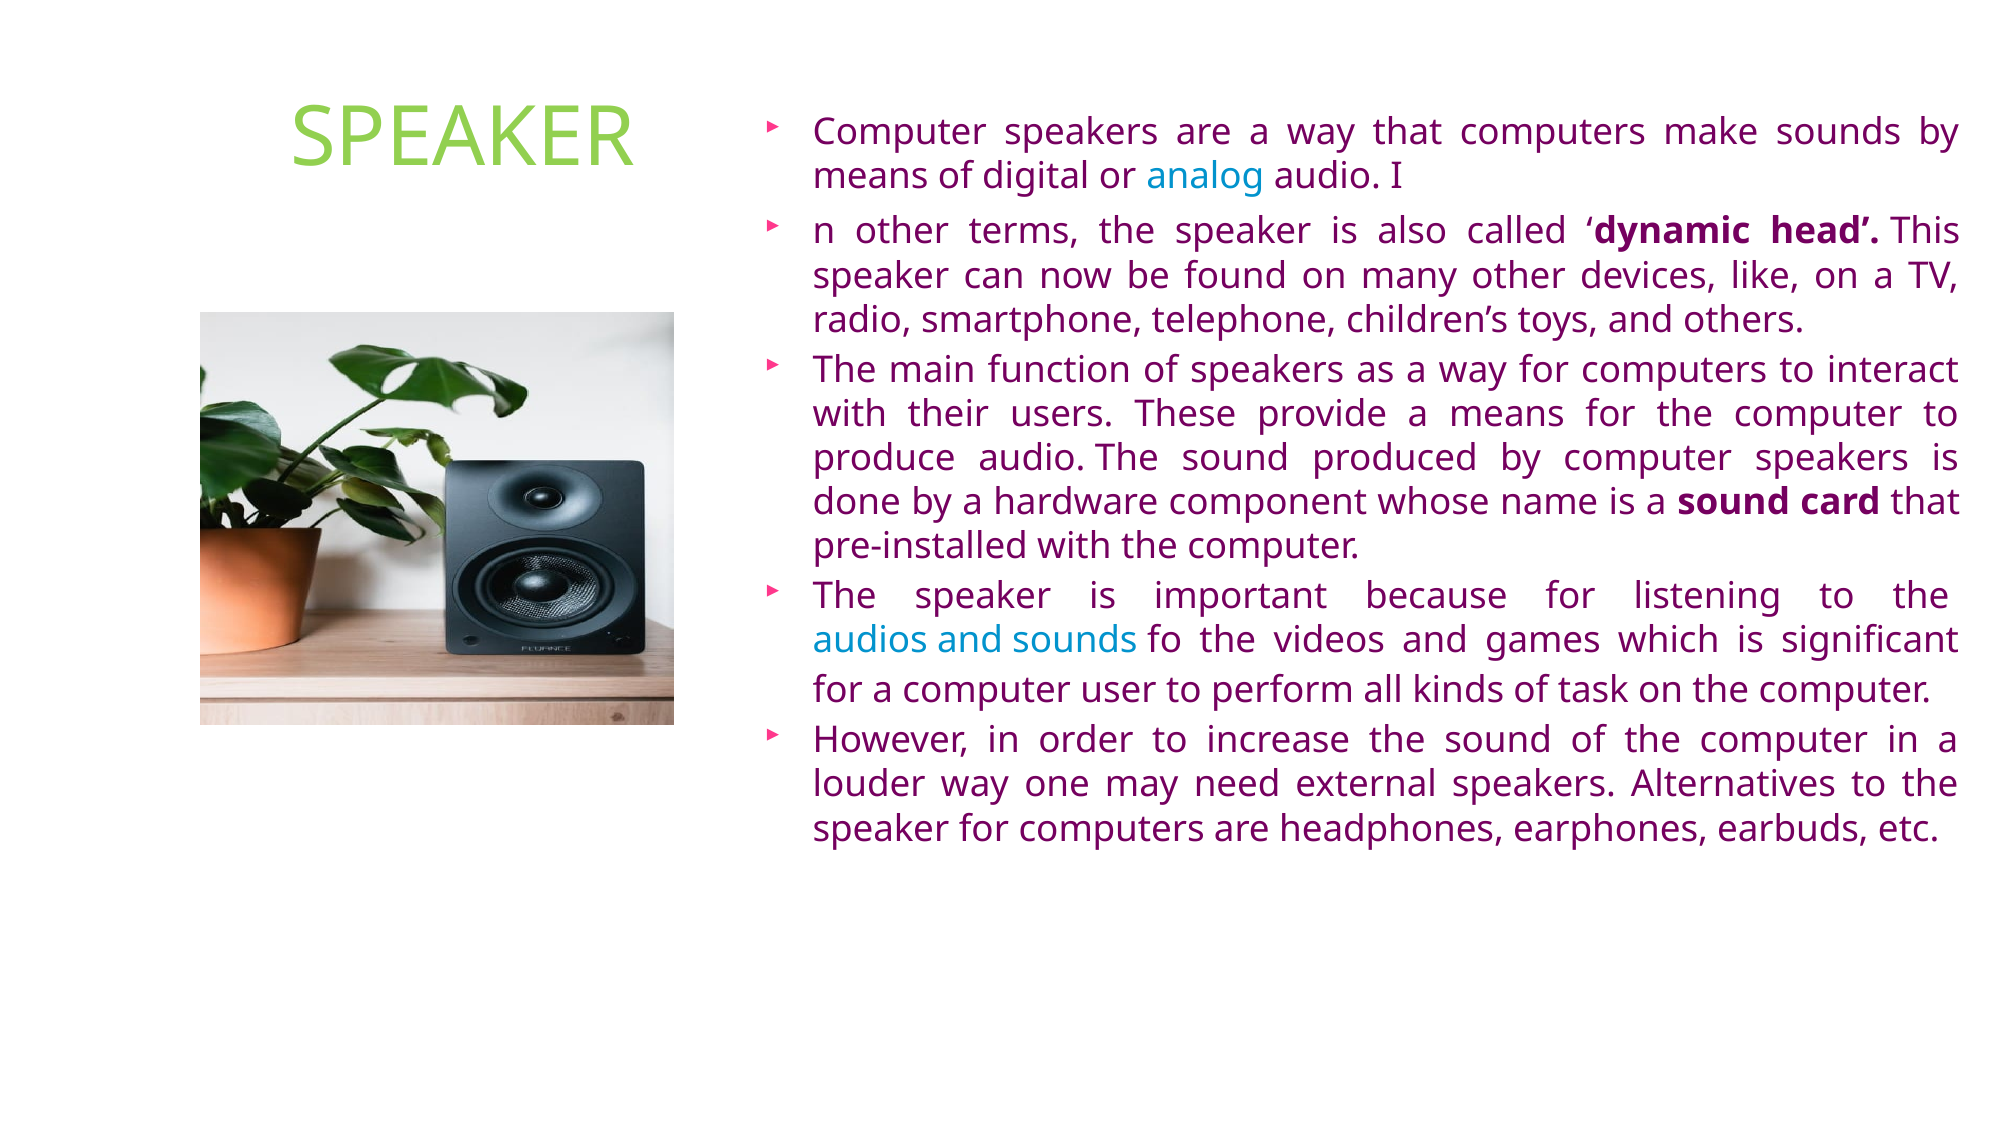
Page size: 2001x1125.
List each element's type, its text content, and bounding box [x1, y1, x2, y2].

picture [199, 312, 675, 726]
list Computer speakers are a way that computers make sounds by means of digital or analog audio. I n other terms, the speaker is also called ‘dynamic head’. This speaker can now be found on many other devices, like, on a TV, radio, smartphone, telephone, children’s toys, and others. The main function of speakers as a way for computers to interact with their users. These provide a means for the computer to produce audio. The sound produced by computer speakers is done by a hardware component whose name is a sound card that pre-installed with the computer. The speaker is important because for listening to the audios and sounds fo the videos and games which is significant for a computer user to perform all kinds of task on the computer. However, in order to increase the sound of the computer in a louder way one may need external speakers. Alternatives to the speaker for computers are headphones, earphones, earbuds, etc. [750, 99, 1975, 888]
title SPEAKER [225, 75, 650, 188]
